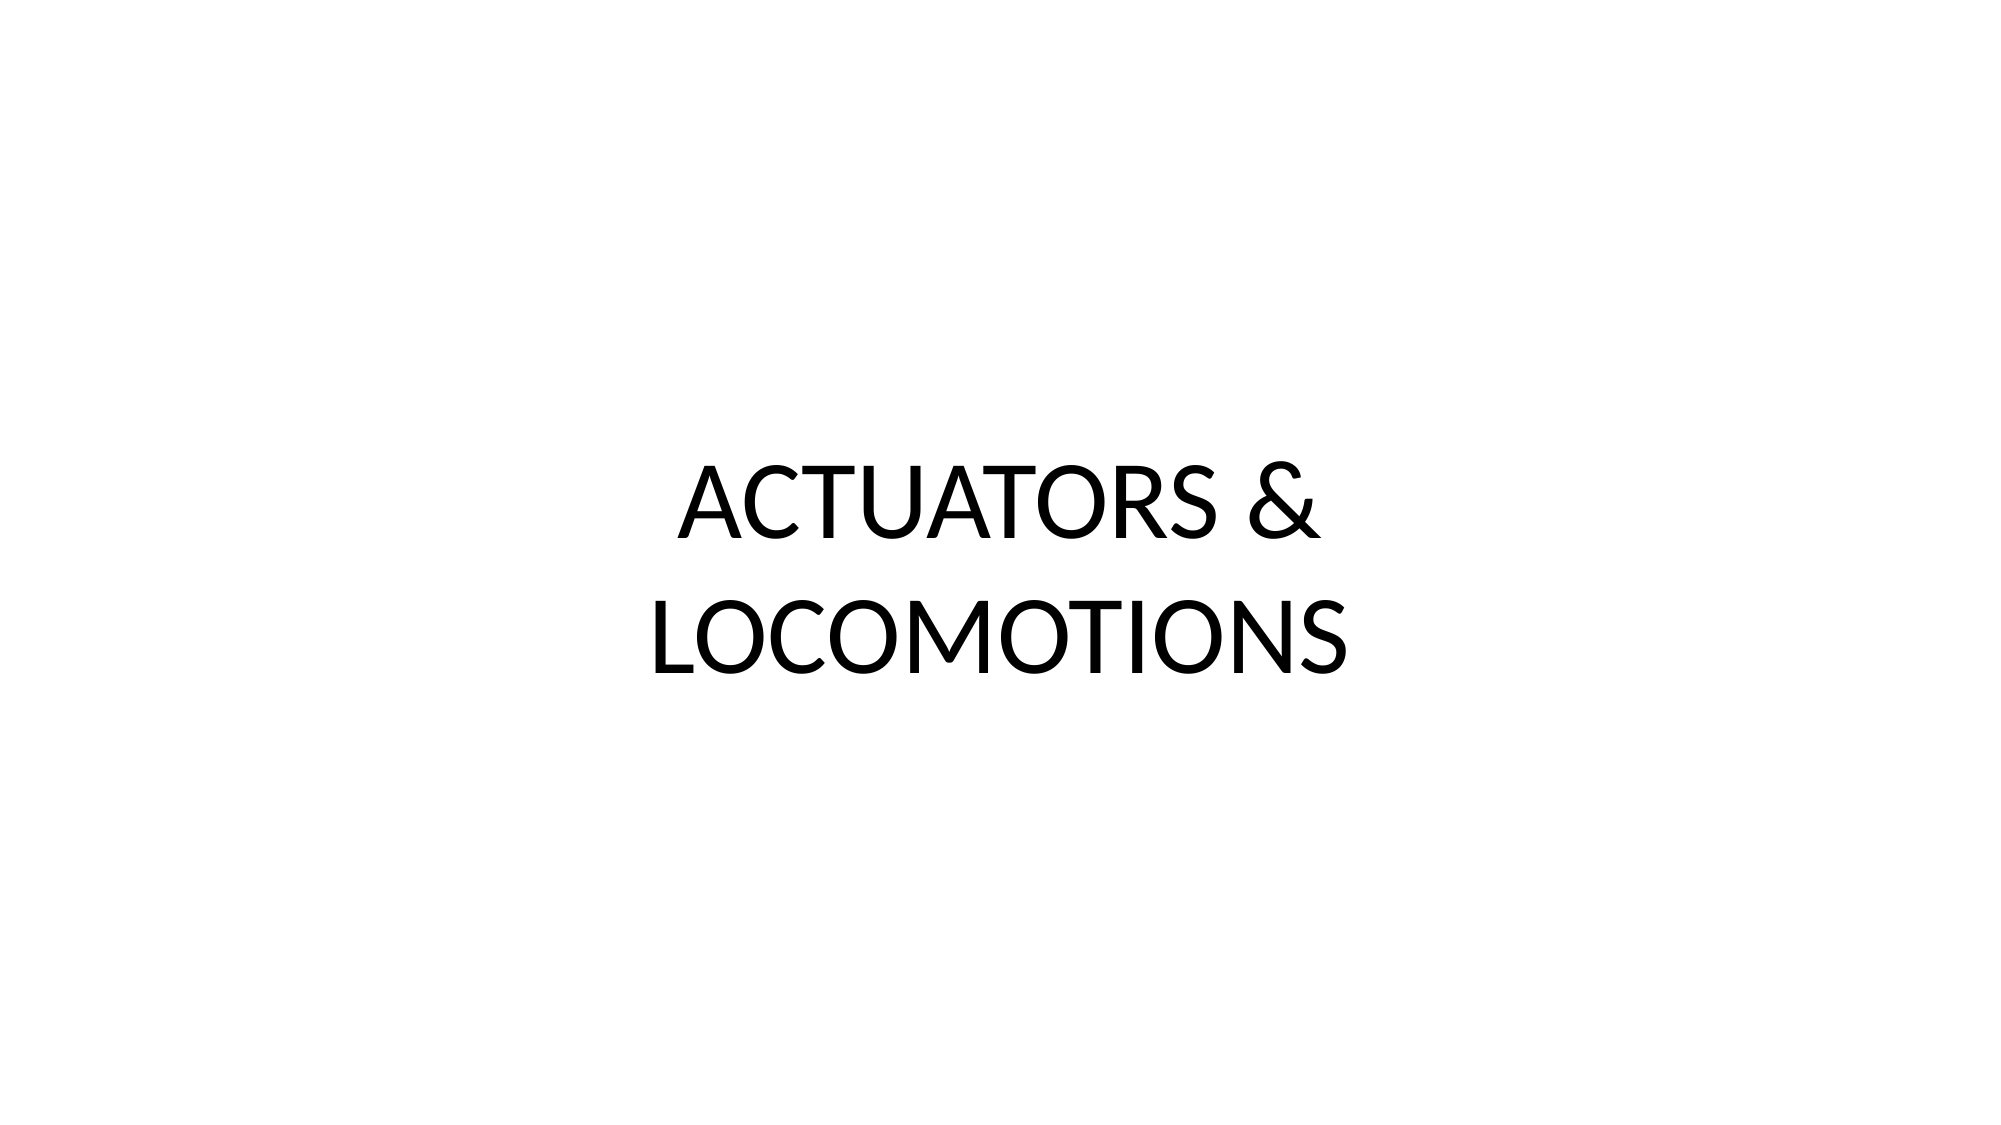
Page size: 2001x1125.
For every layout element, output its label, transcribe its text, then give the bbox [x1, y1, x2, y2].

text_box ACTUATORS & LOCOMOTIONS [457, 418, 1543, 704]
